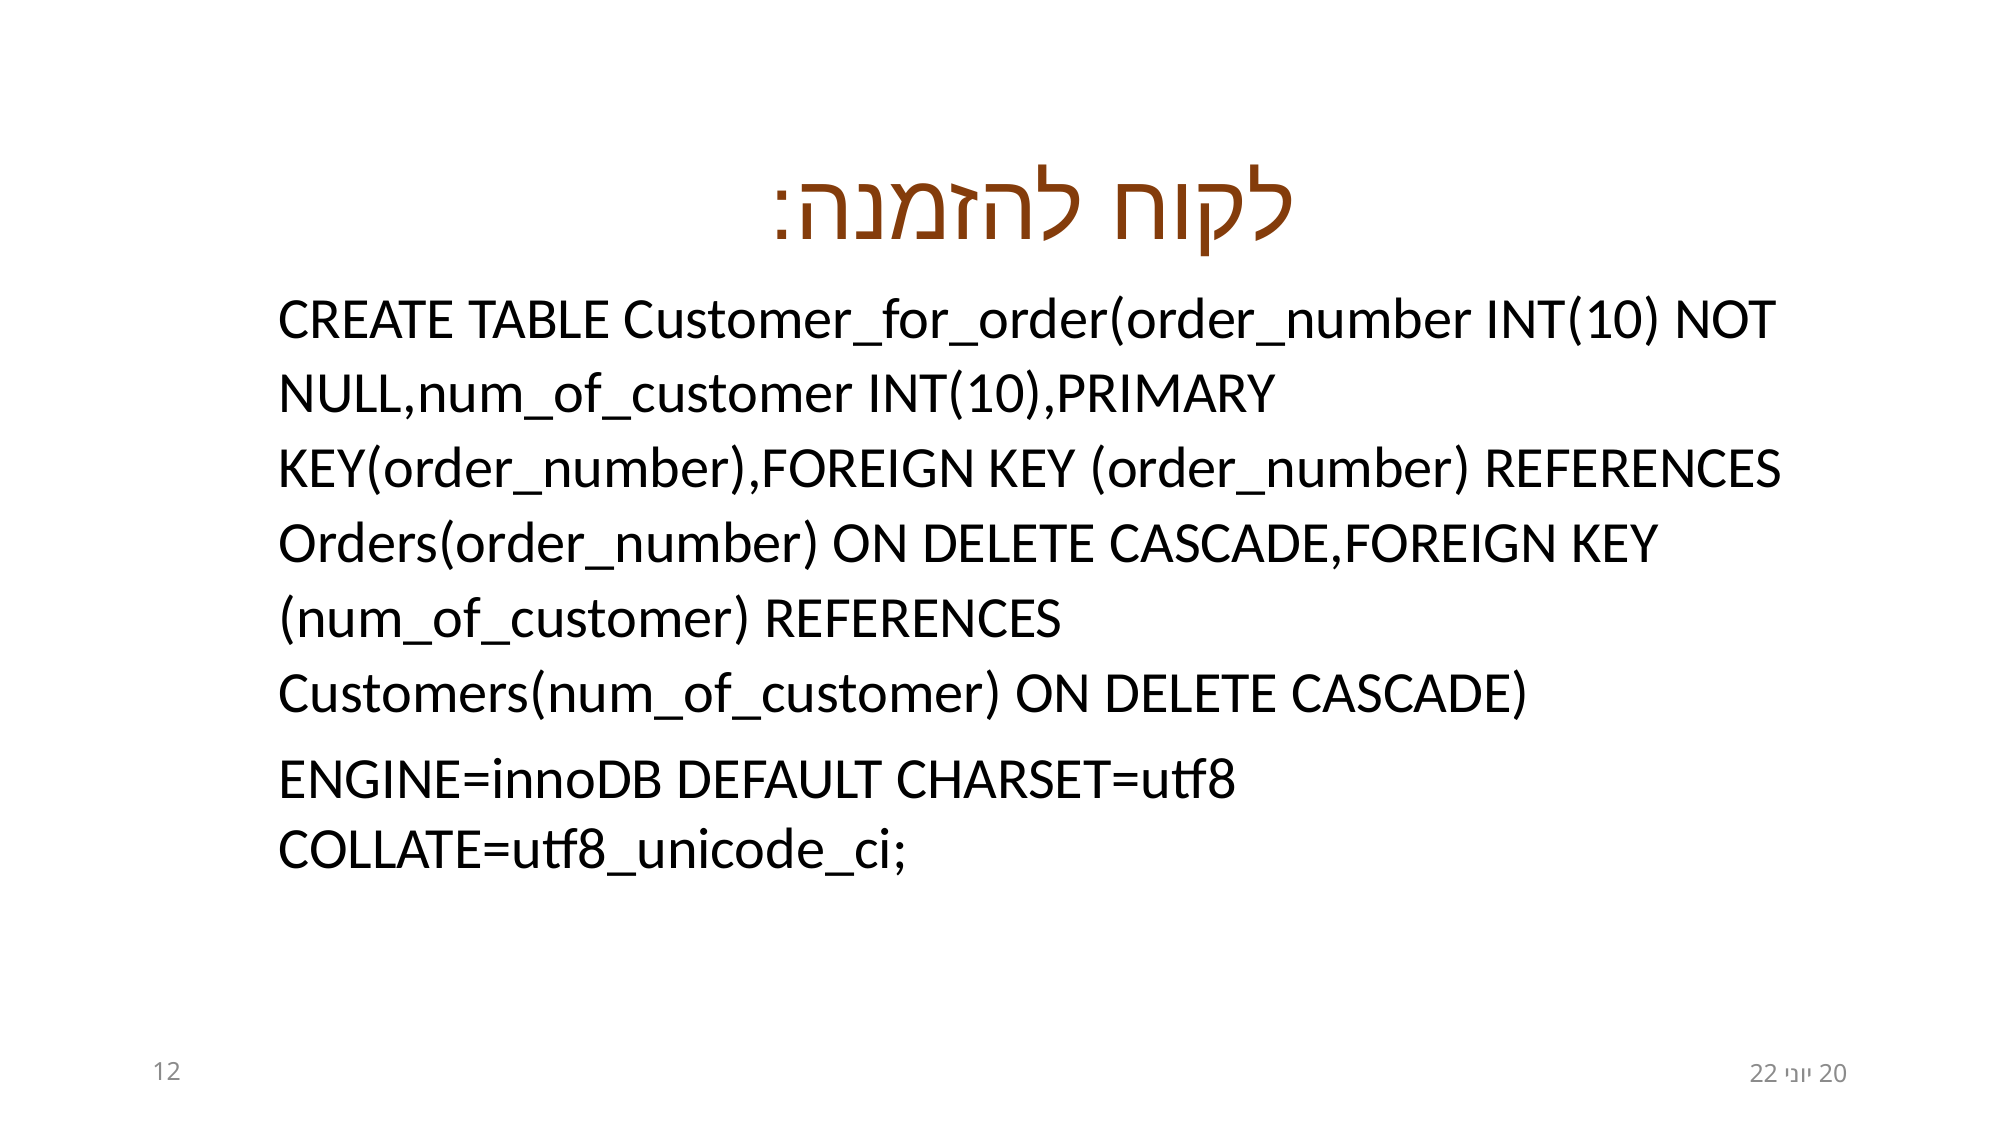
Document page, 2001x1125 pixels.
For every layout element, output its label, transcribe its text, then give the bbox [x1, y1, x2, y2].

slide_number 12 [137, 1042, 588, 1103]
slide_number 20 יוני 22 [1412, 1042, 1863, 1103]
text_box לקוח להזמנה: CREATE TABLE Customer_for_order(order_number INT(10) NOT NULL,num_of_customer INT(10),PRIMARY KEY(order_number),FOREIGN KEY (order_number) REFERENCES Orders(order_number) ON DELETE CASCADE,FOREIGN KEY (num_of_customer) REFERENCES Customers(num_of_customer) ON DELETE CASCADE) ENGINE=innoDB DEFAULT CHARSET=utf8 COLLATE=utf8_unicode_ci; [263, 133, 1802, 888]
